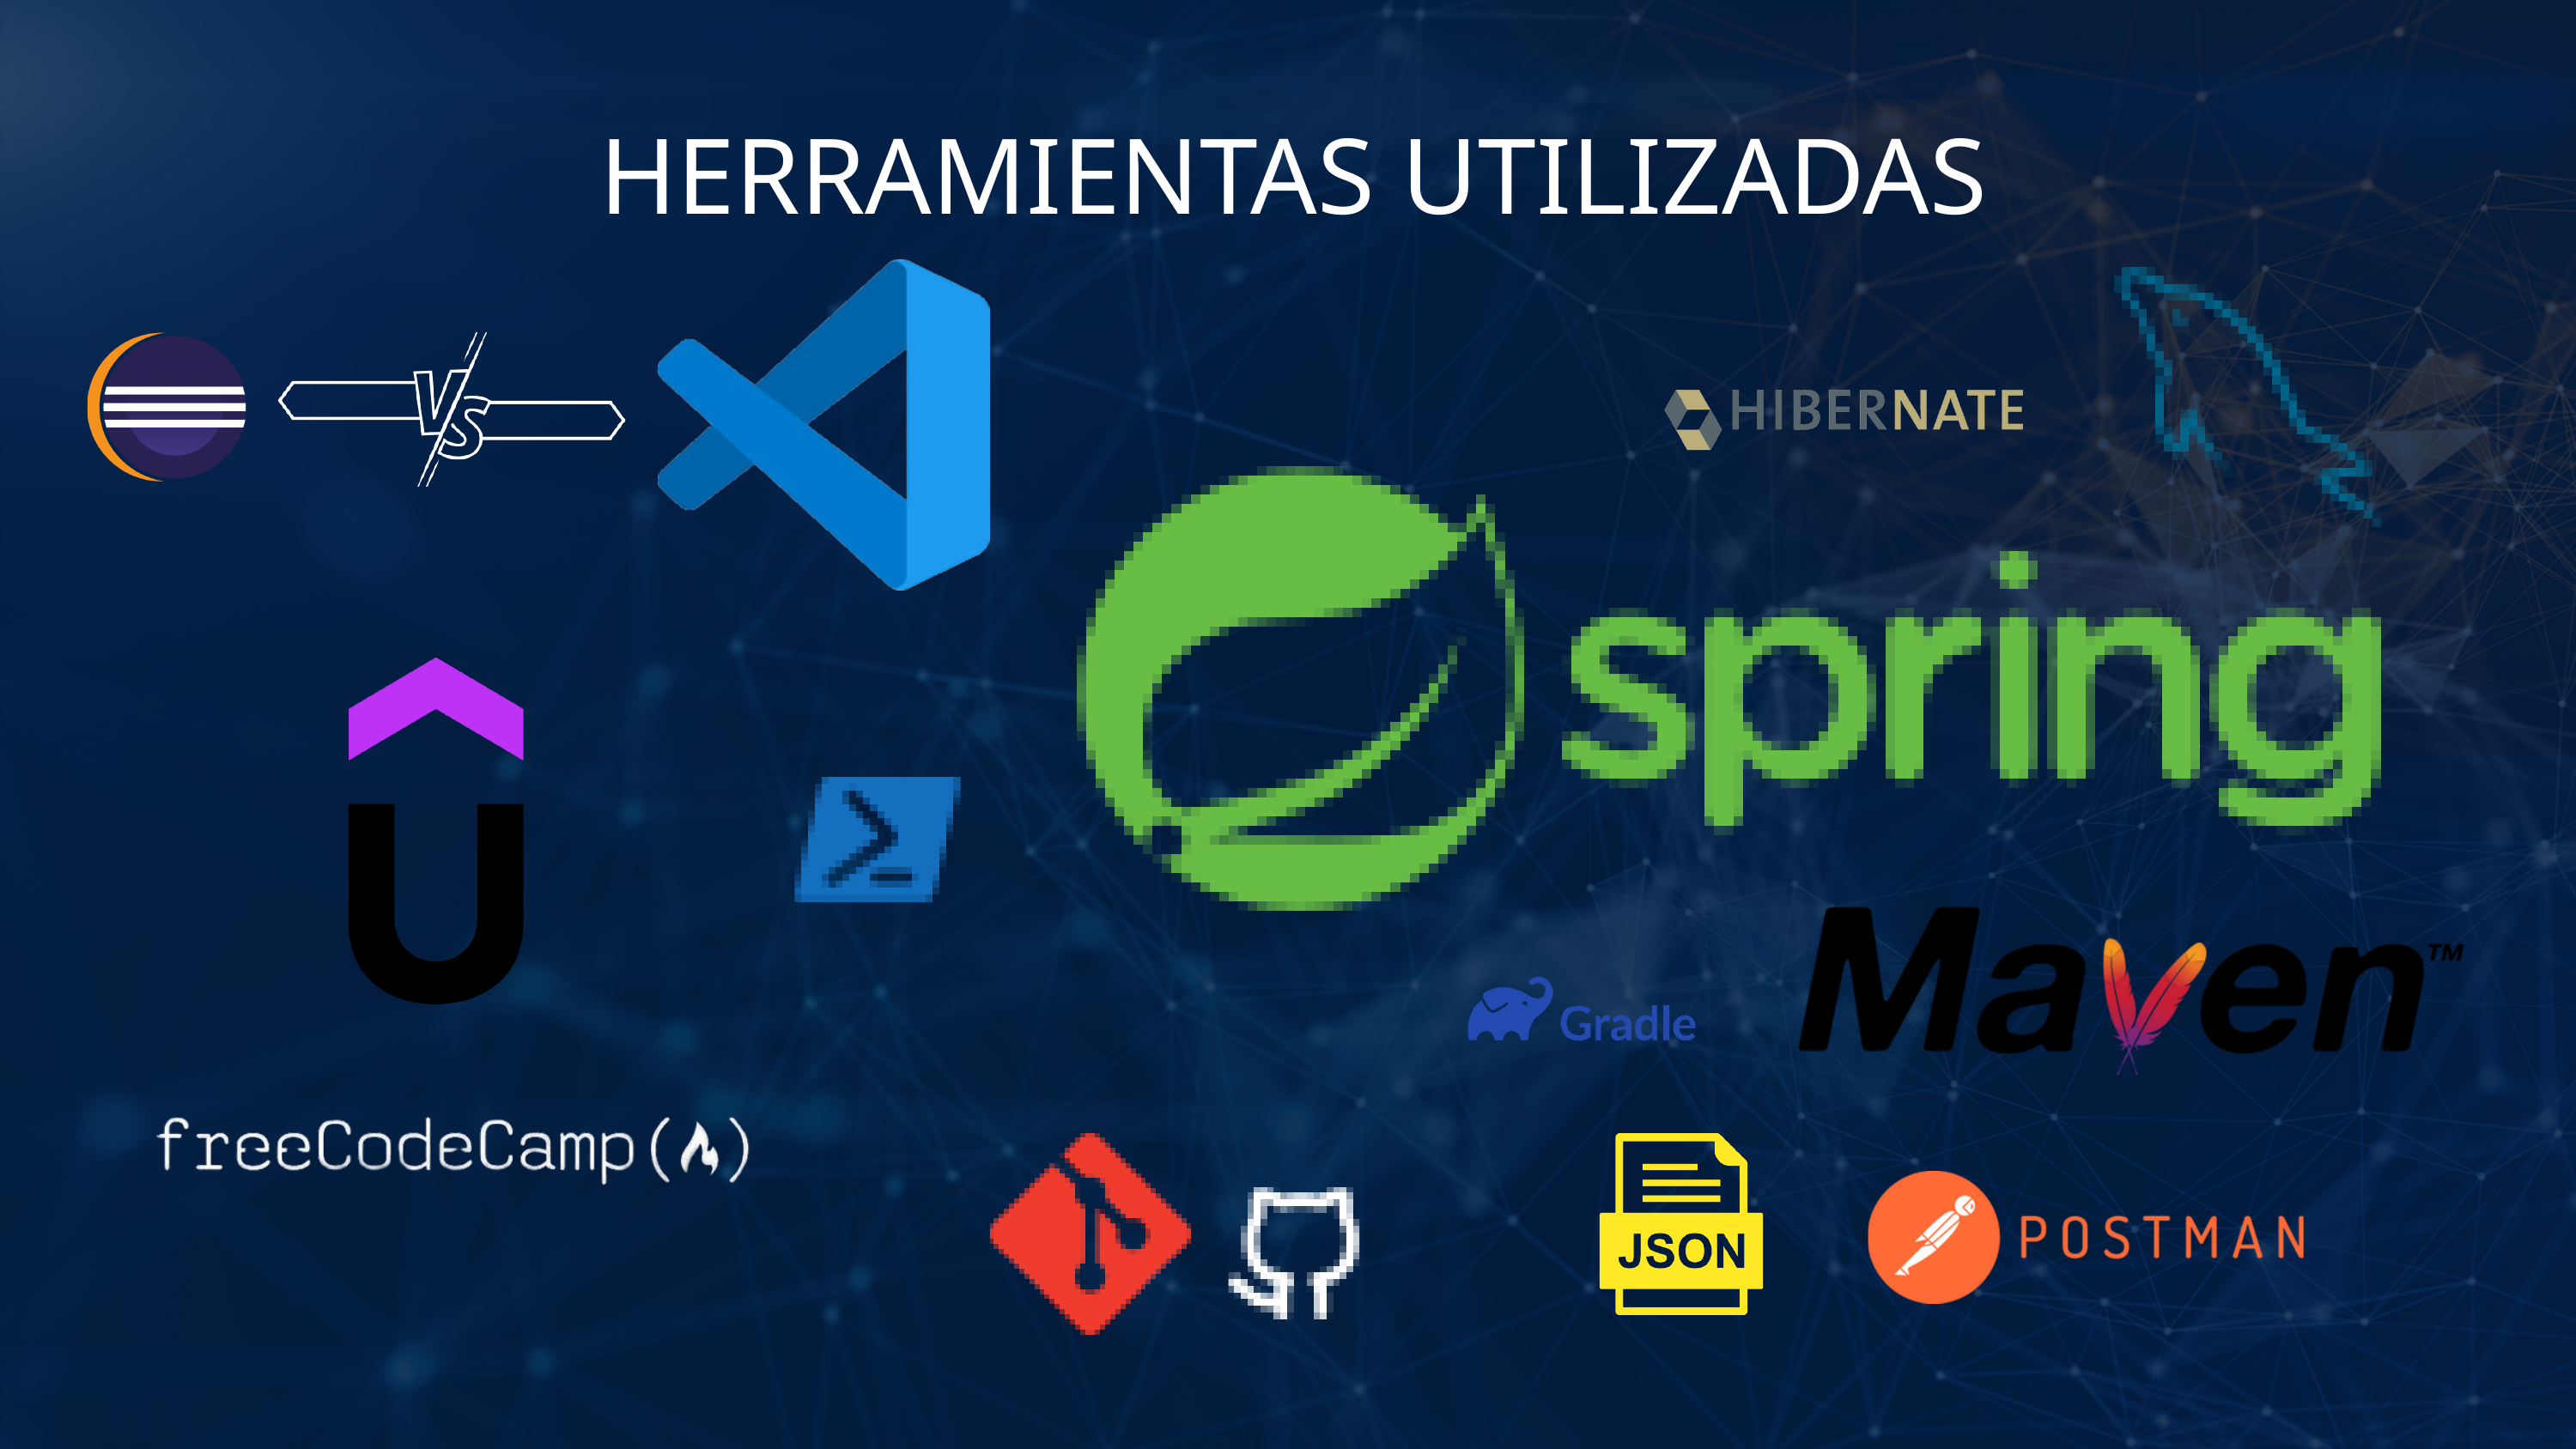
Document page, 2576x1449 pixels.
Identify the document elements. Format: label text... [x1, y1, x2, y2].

text_box HERRAMIENTAS UTILIZADAS [501, 109, 2087, 235]
text_box [1067, 457, 2381, 931]
text_box [87, 332, 246, 482]
text_box [1599, 1133, 1764, 1315]
text_box [658, 259, 990, 591]
text_box [2114, 260, 2381, 527]
text_box [1228, 1187, 1360, 1319]
text_box [794, 777, 961, 902]
text_box [0, 0, 2576, 1449]
text_box [120, 653, 750, 1008]
text_box [1646, 355, 2040, 465]
text_box [1437, 967, 1725, 1068]
text_box [1784, 901, 2468, 1075]
text_box [1868, 1171, 2304, 1304]
text_box [154, 1115, 750, 1188]
text_box [989, 1133, 1192, 1335]
text_box [277, 332, 626, 487]
